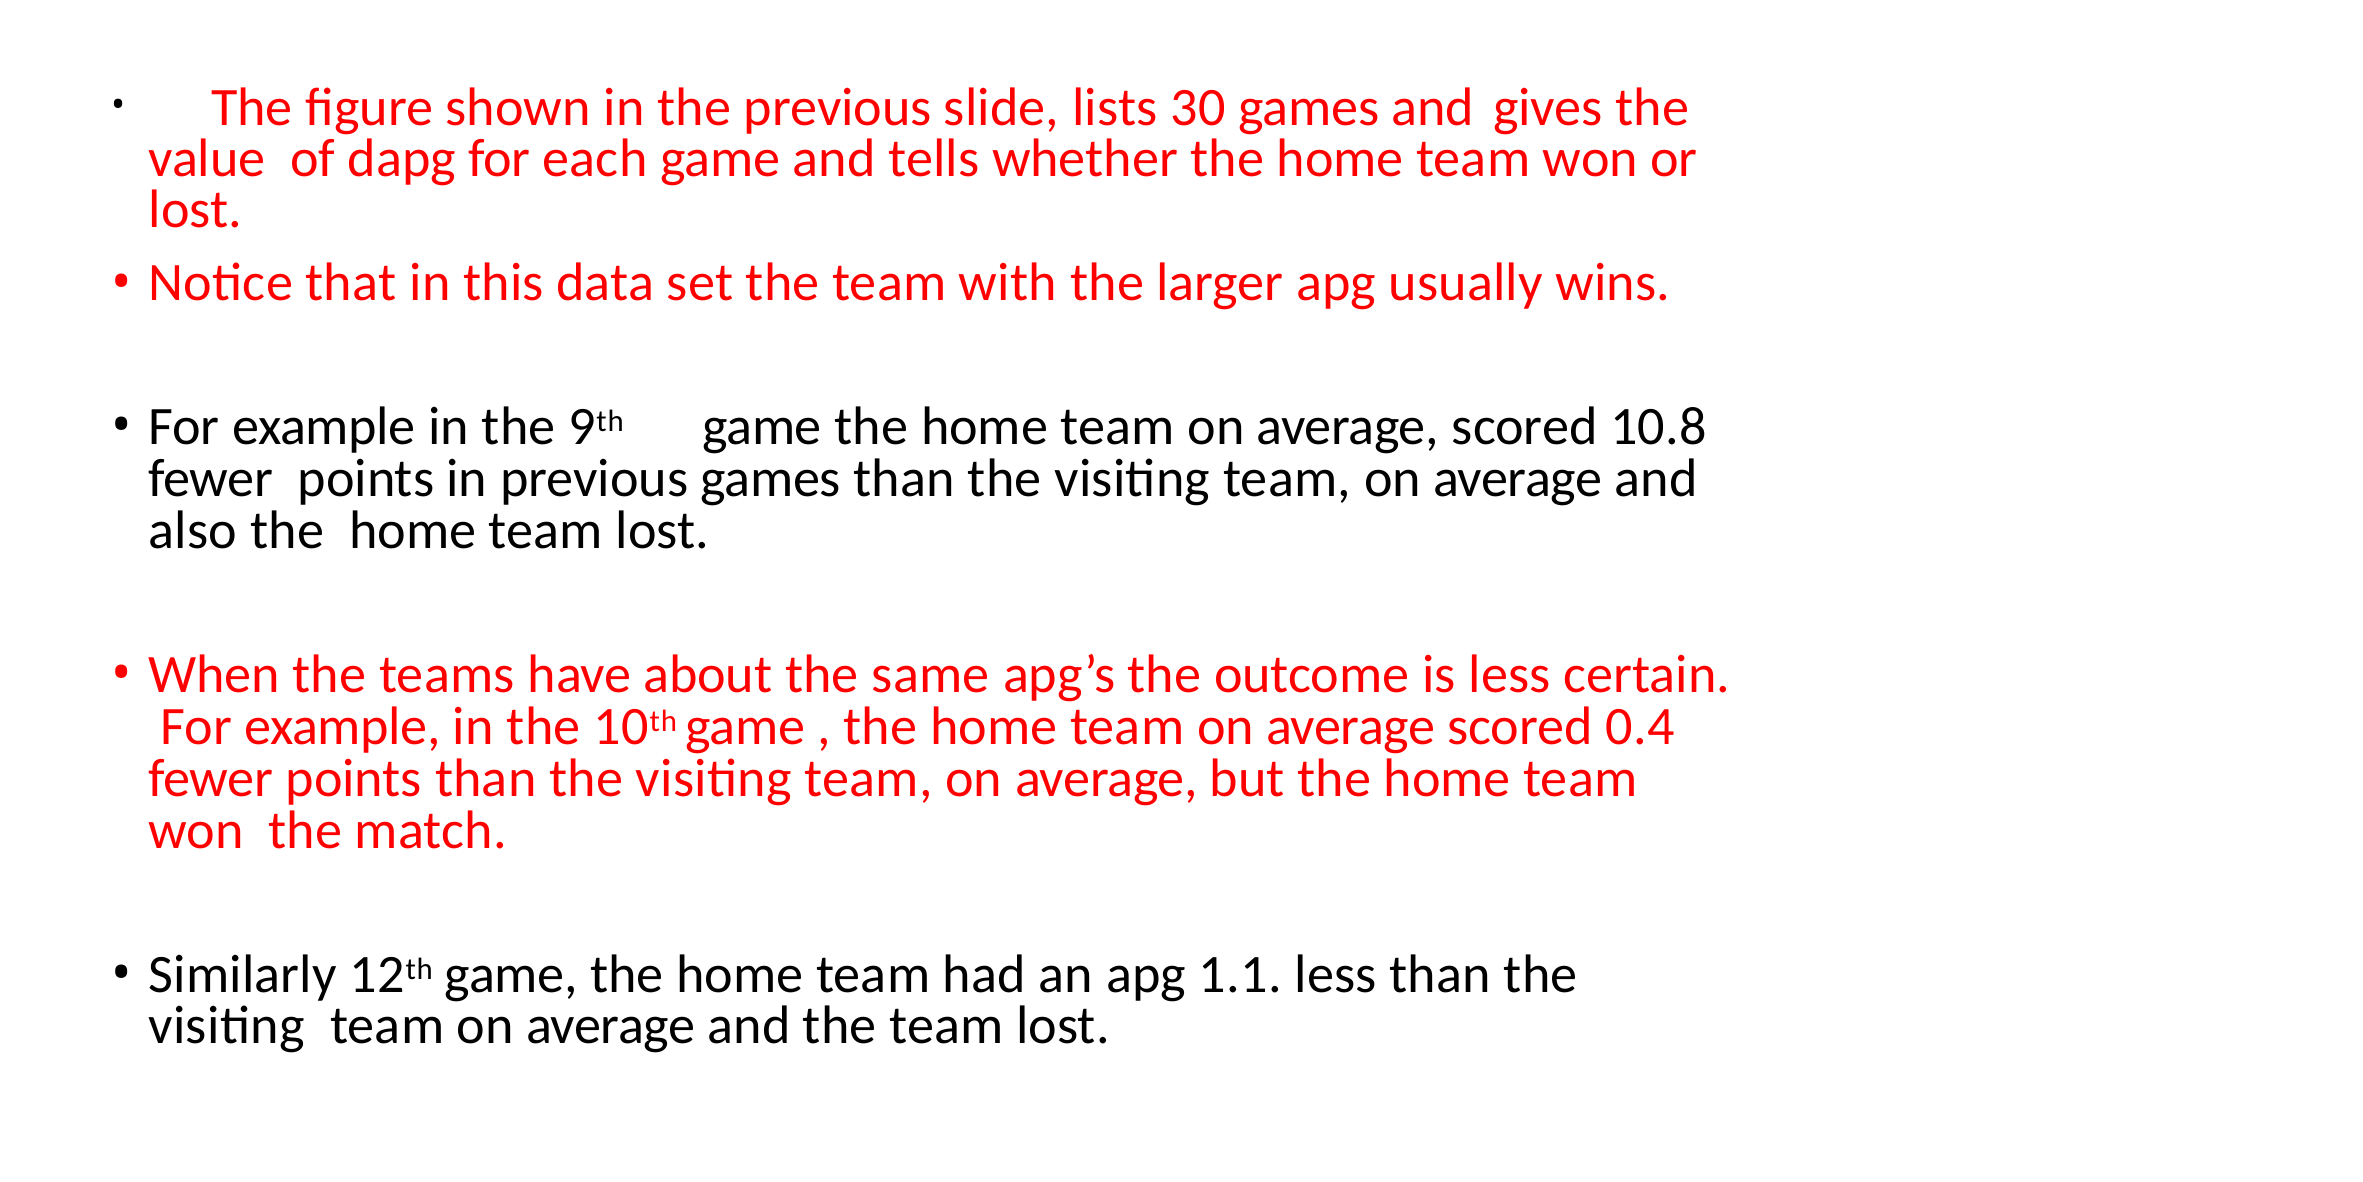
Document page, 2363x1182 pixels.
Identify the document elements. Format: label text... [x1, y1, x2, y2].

text_box The figure shown in the previous slide, lists 30 games and gives the value of dapg for each game and tells whether the home team won or lost. Notice that in this data set the team with the larger apg usually wins. For example in the 9th game the home team on average, scored 10.8 fewer points in previous games than the visiting team, on average and also the home team lost. When the teams have about the same apg’s the outcome is less certain. For example, in the 10th game , the home team on average scored 0.4 fewer points than the visiting team, on average, but the home team won the match. Similarly 12th game, the home team had an apg 1.1. less than the visiting team on average and the team lost. [98, 68, 1810, 1054]
